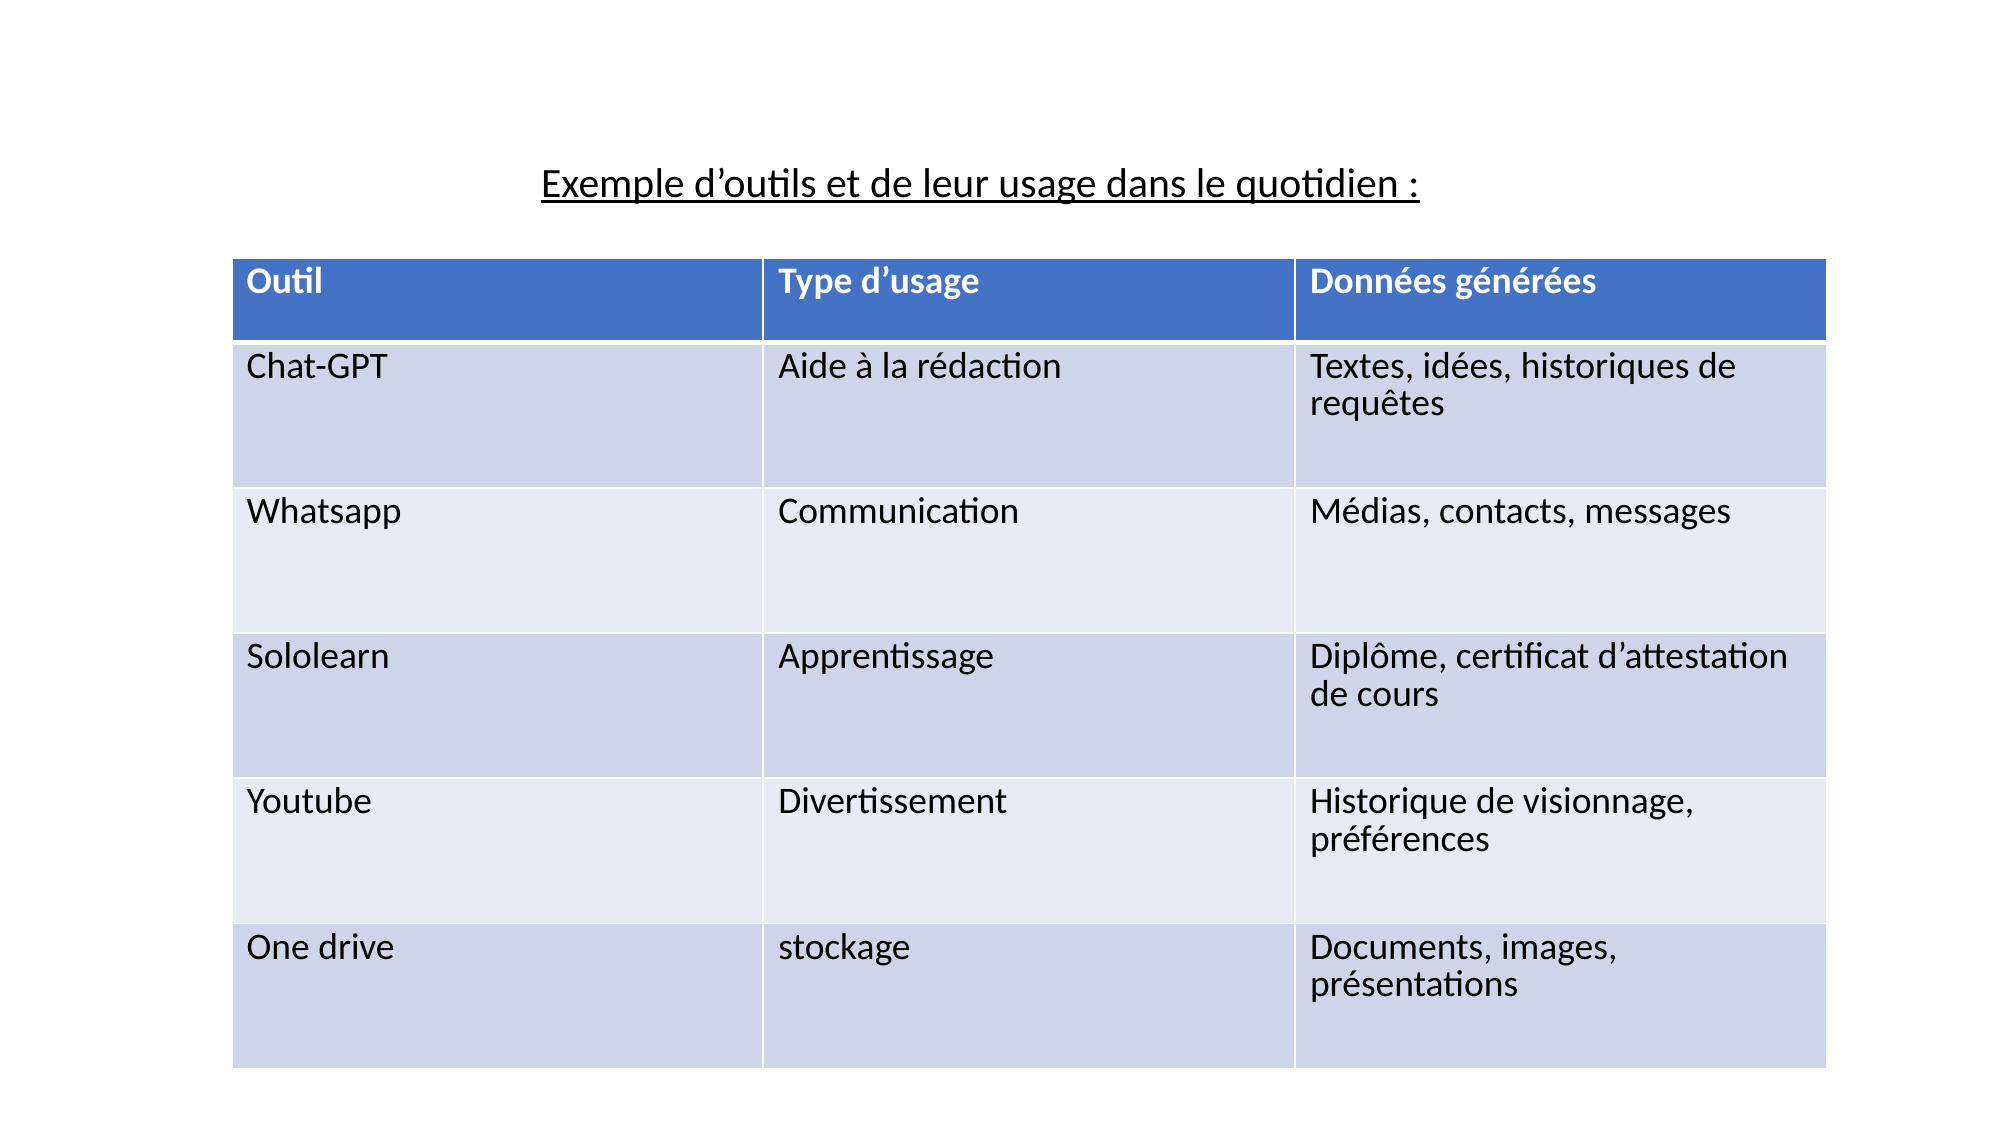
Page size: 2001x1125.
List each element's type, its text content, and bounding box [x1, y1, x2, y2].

table_cell Apprentissage [764, 634, 1294, 777]
table_cell Sololearn [233, 634, 762, 777]
table_cell Historique de visionnage, préférences [1296, 779, 1826, 923]
table_cell Aide à la rédaction [764, 345, 1294, 487]
table_cell Divertissement [764, 779, 1294, 923]
table_cell Médias, contacts, messages [1296, 489, 1826, 632]
table_header Données générées [1296, 259, 1826, 340]
table_header Type d’usage [764, 259, 1294, 340]
table_cell Diplôme, certificat d’attestation de cours [1296, 634, 1826, 777]
text_box Exemple d’outils et de leur usage dans le quotidien : [526, 148, 1474, 213]
table_cell Whatsapp [233, 489, 762, 632]
table_cell Documents, images, présentations [1296, 924, 1826, 1068]
table_cell Chat-GPT [233, 345, 762, 487]
table_cell Communication [764, 489, 1294, 632]
table_cell Textes, idées, historiques de requêtes [1296, 345, 1826, 487]
table_cell One drive [233, 924, 762, 1068]
table_cell Youtube [233, 779, 762, 923]
table_cell stockage [764, 924, 1294, 1068]
table_header Outil [233, 259, 762, 340]
